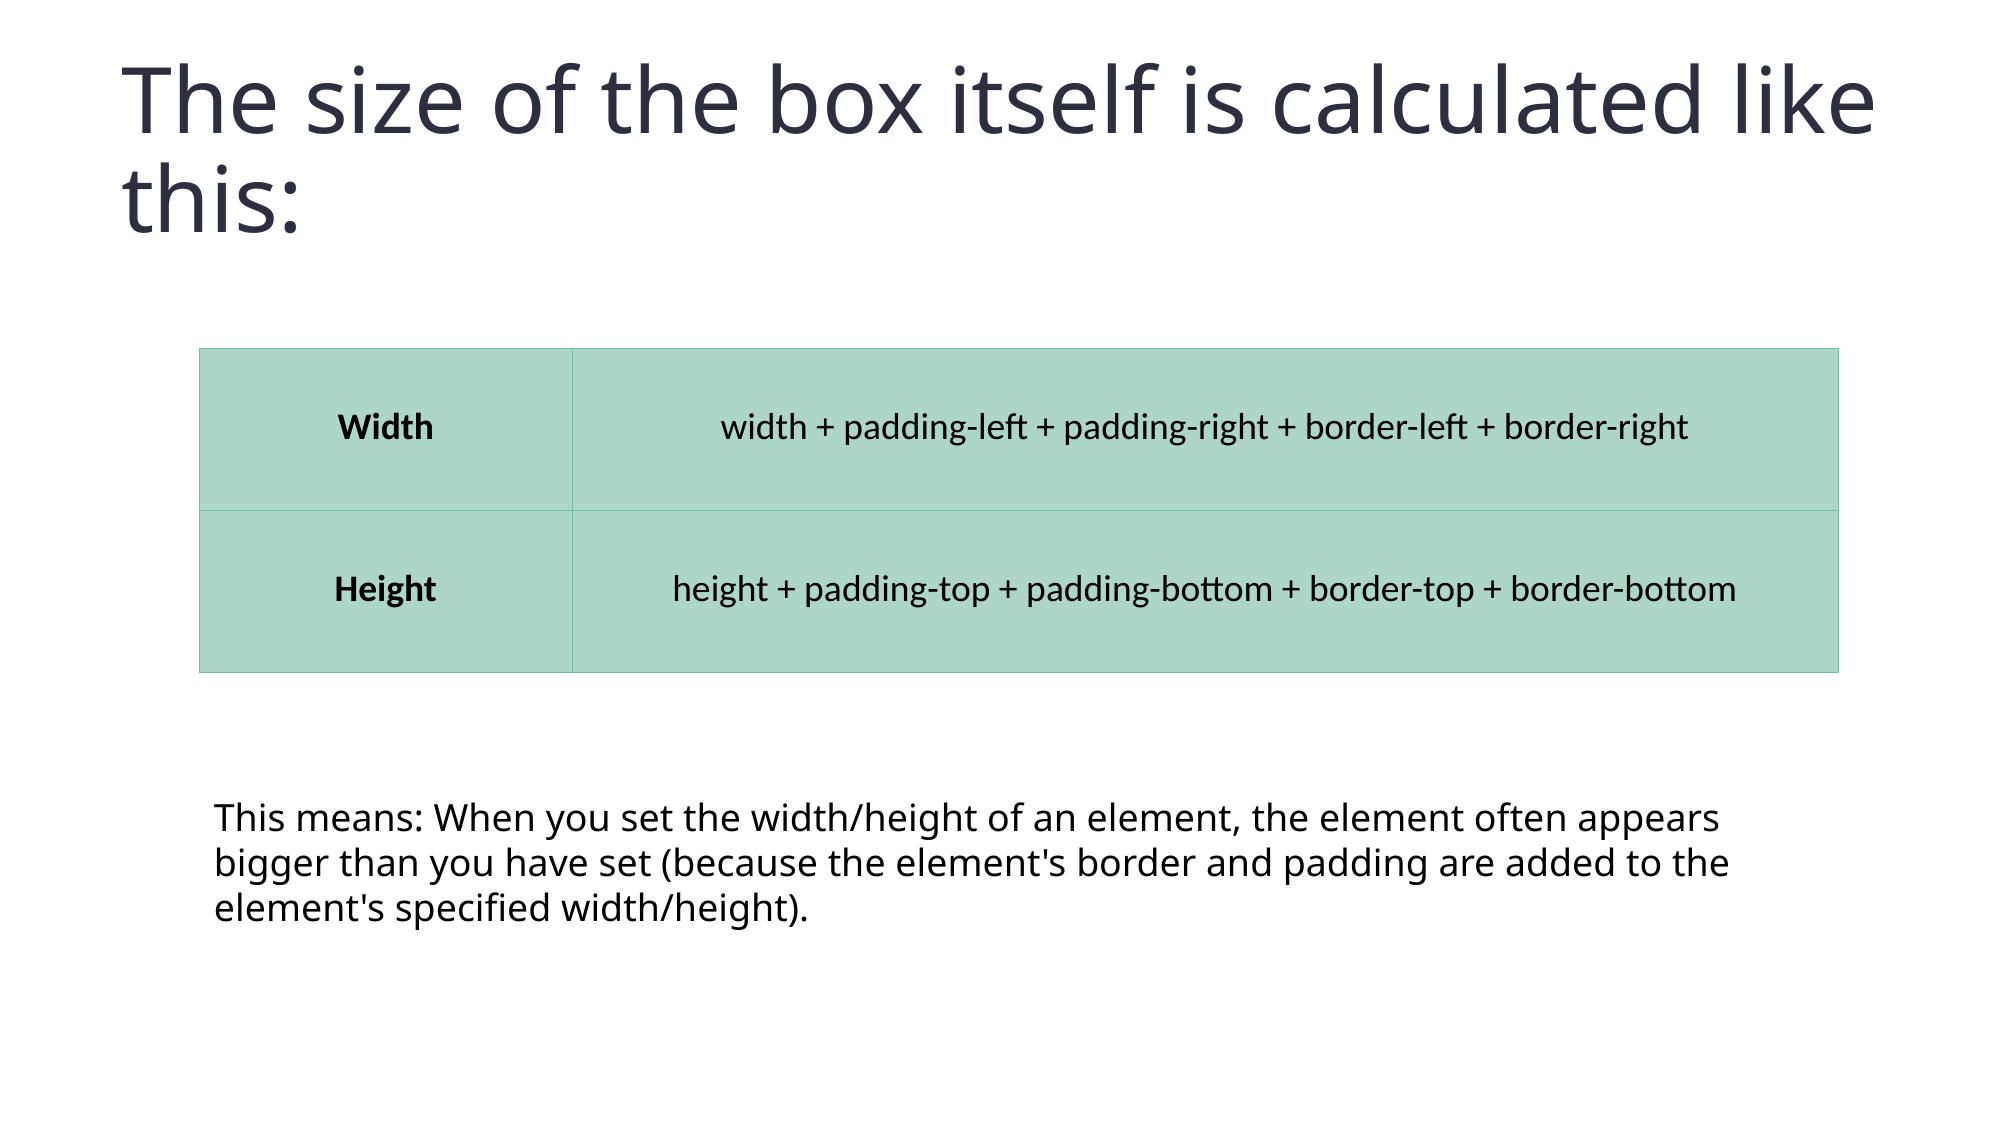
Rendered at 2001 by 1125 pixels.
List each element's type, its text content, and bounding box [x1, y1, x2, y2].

title The size of the box itself is calculated like this: [106, 44, 1932, 262]
table_cell Height [200, 511, 572, 672]
table_cell height + padding-top + padding-bottom + border-top + border-bottom [573, 511, 1838, 672]
text_box This means: When you set the width/height of an element, the element often appears bigger than you have set (because the element's border and padding are added to the element's specified width/height). [199, 786, 1839, 936]
table_header Width [200, 349, 572, 510]
table_header width + padding-left + padding-right + border-left + border-right [573, 349, 1838, 510]
